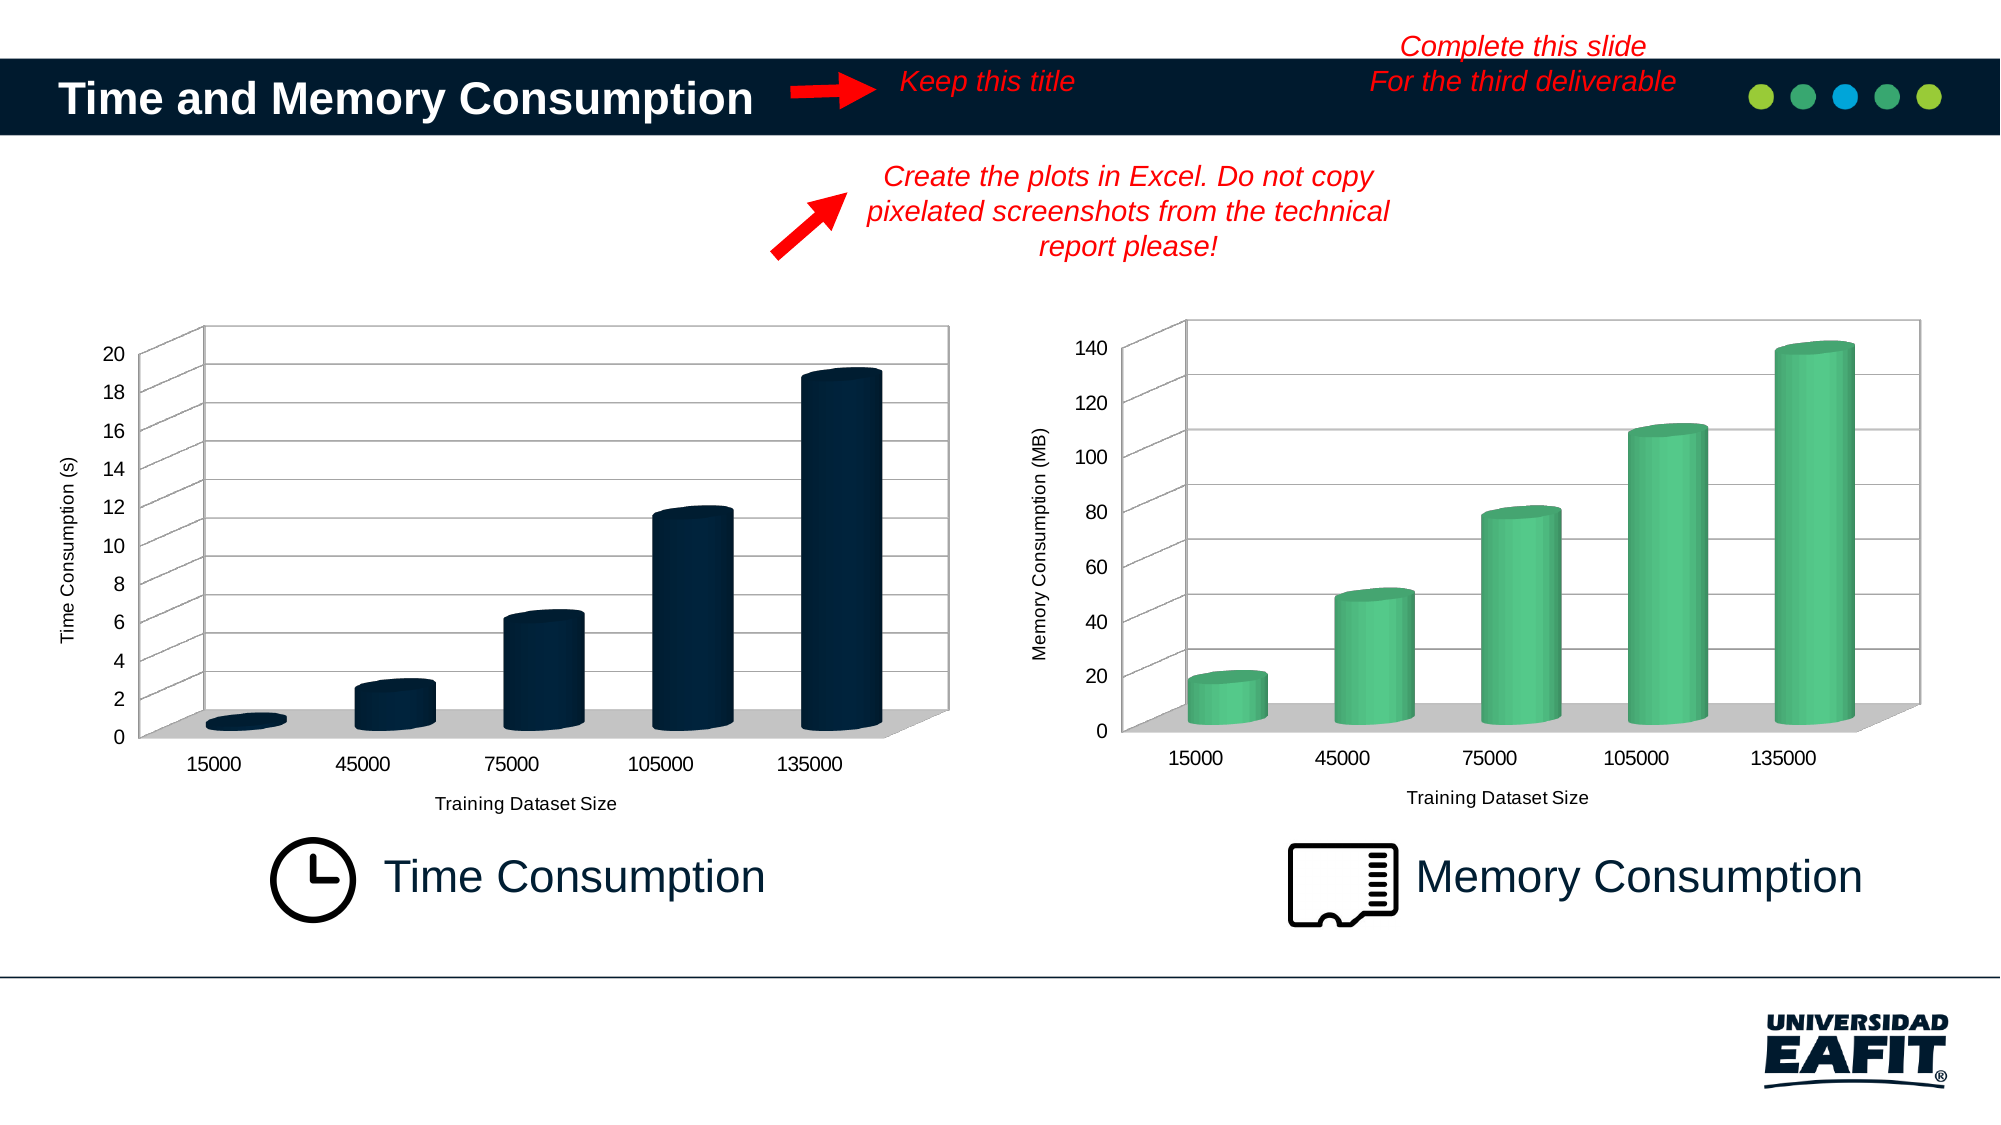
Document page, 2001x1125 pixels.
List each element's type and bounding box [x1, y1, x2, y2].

chart [995, 307, 1941, 840]
picture [0, 0, 2000, 1125]
chart [23, 313, 970, 846]
